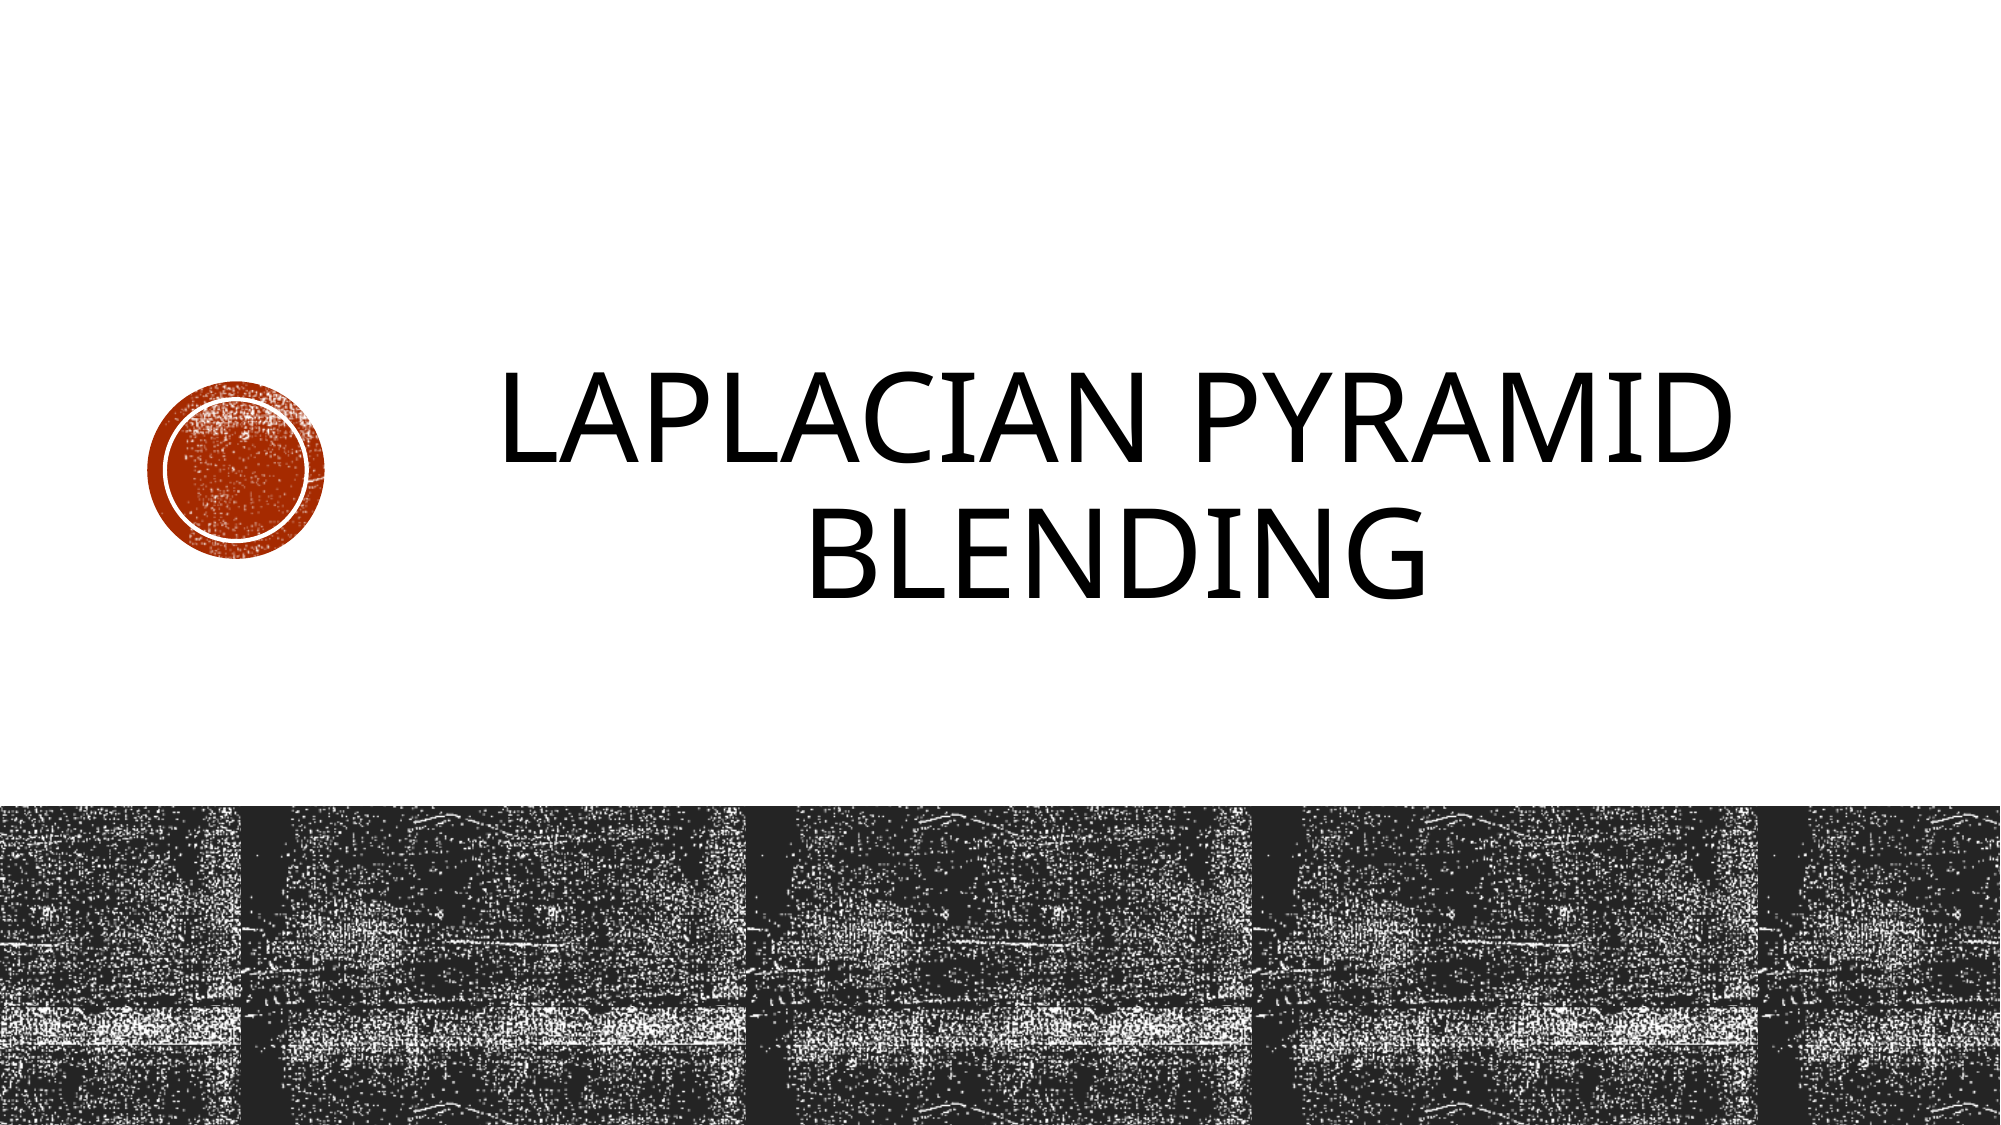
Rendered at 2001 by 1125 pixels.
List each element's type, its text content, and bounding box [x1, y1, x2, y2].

title Laplacian pyramid blending [355, 201, 1878, 779]
